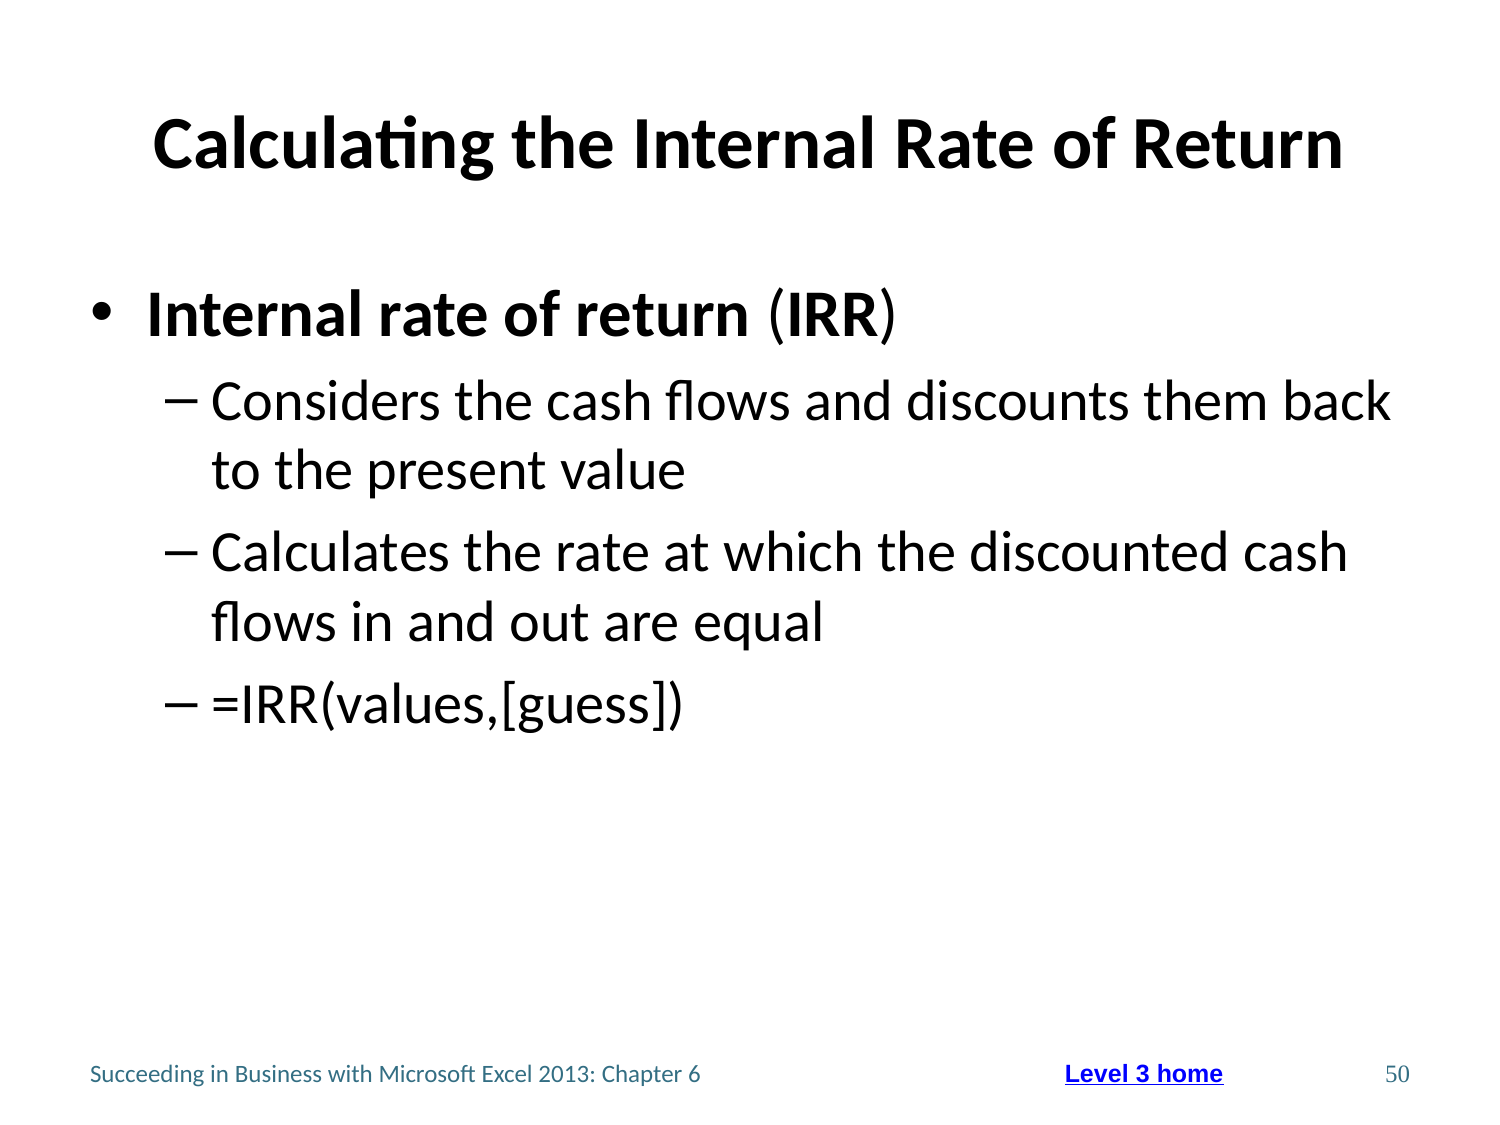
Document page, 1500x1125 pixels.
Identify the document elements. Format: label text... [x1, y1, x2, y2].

slide_number 50 [1074, 1042, 1425, 1103]
footer Succeeding in Business with Microsoft Excel 2013: Chapter 6 [75, 1042, 963, 1103]
list Internal rate of return (IRR) Considers the cash flows and discounts them back to the present value Calculates the rate at which the discounted cash flows in and out are equal =IRR(values,[guess]) [75, 262, 1425, 1005]
title Calculating the Internal Rate of Return [75, 45, 1425, 233]
text_box Level 3 home [1049, 1050, 1288, 1095]
